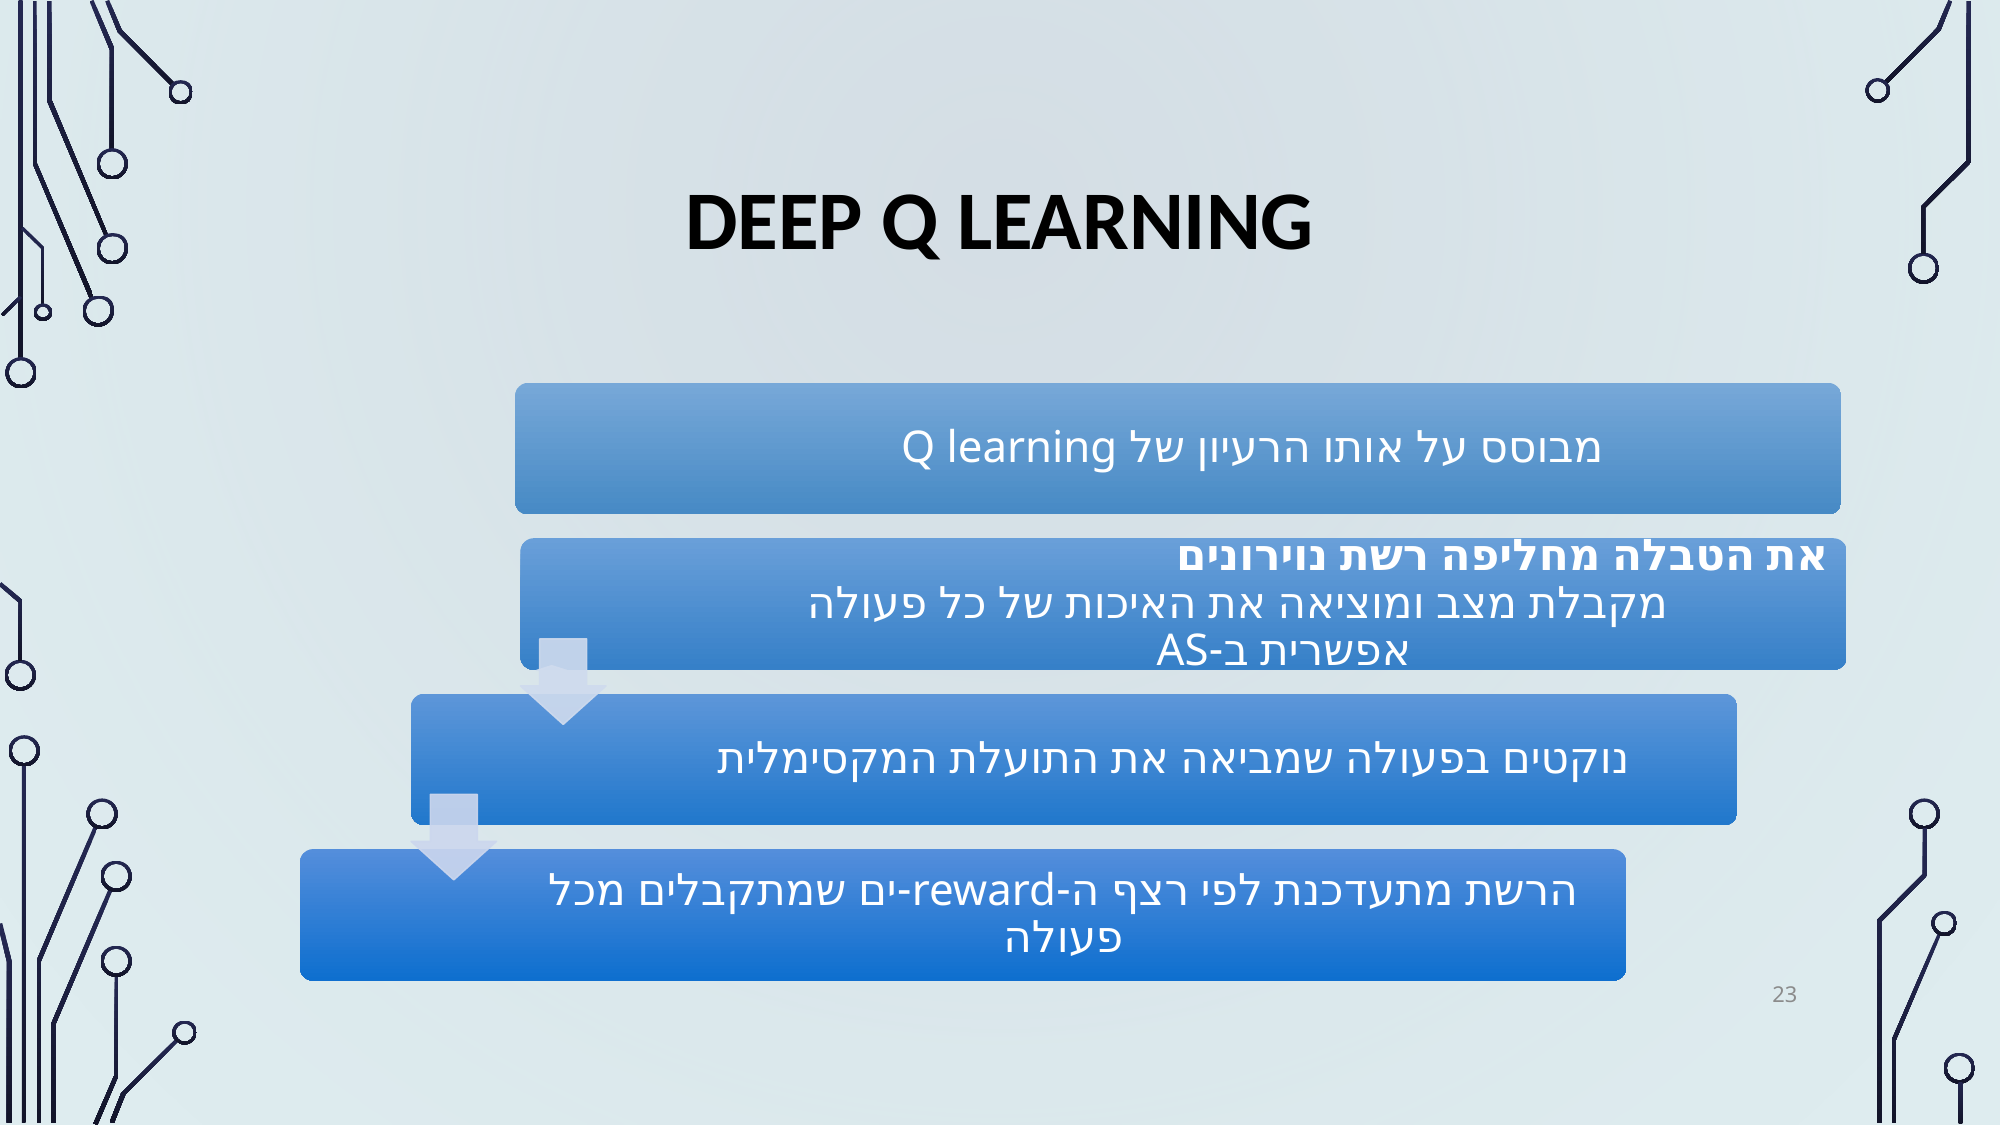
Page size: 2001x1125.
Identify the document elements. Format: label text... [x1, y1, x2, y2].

title Deep Q learning [187, 101, 1813, 344]
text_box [299, 382, 1958, 981]
slide_number 23 [1685, 981, 1813, 1025]
